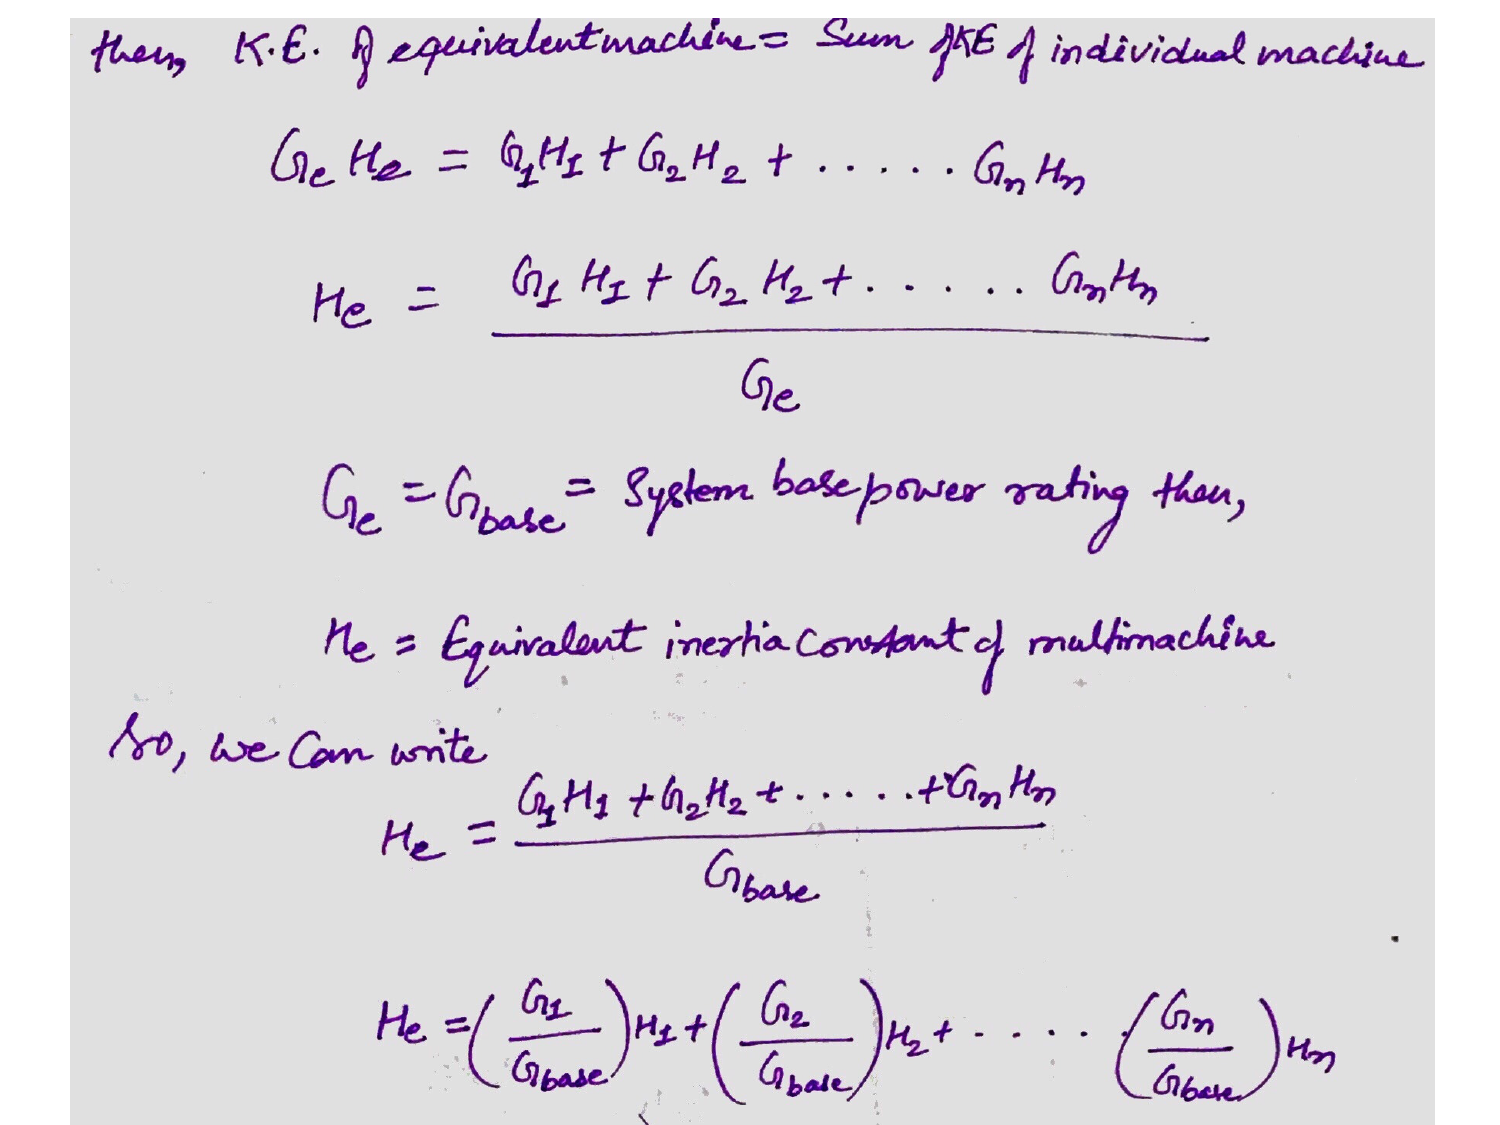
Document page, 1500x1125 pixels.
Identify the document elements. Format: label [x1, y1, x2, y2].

list [70, 18, 1435, 1125]
